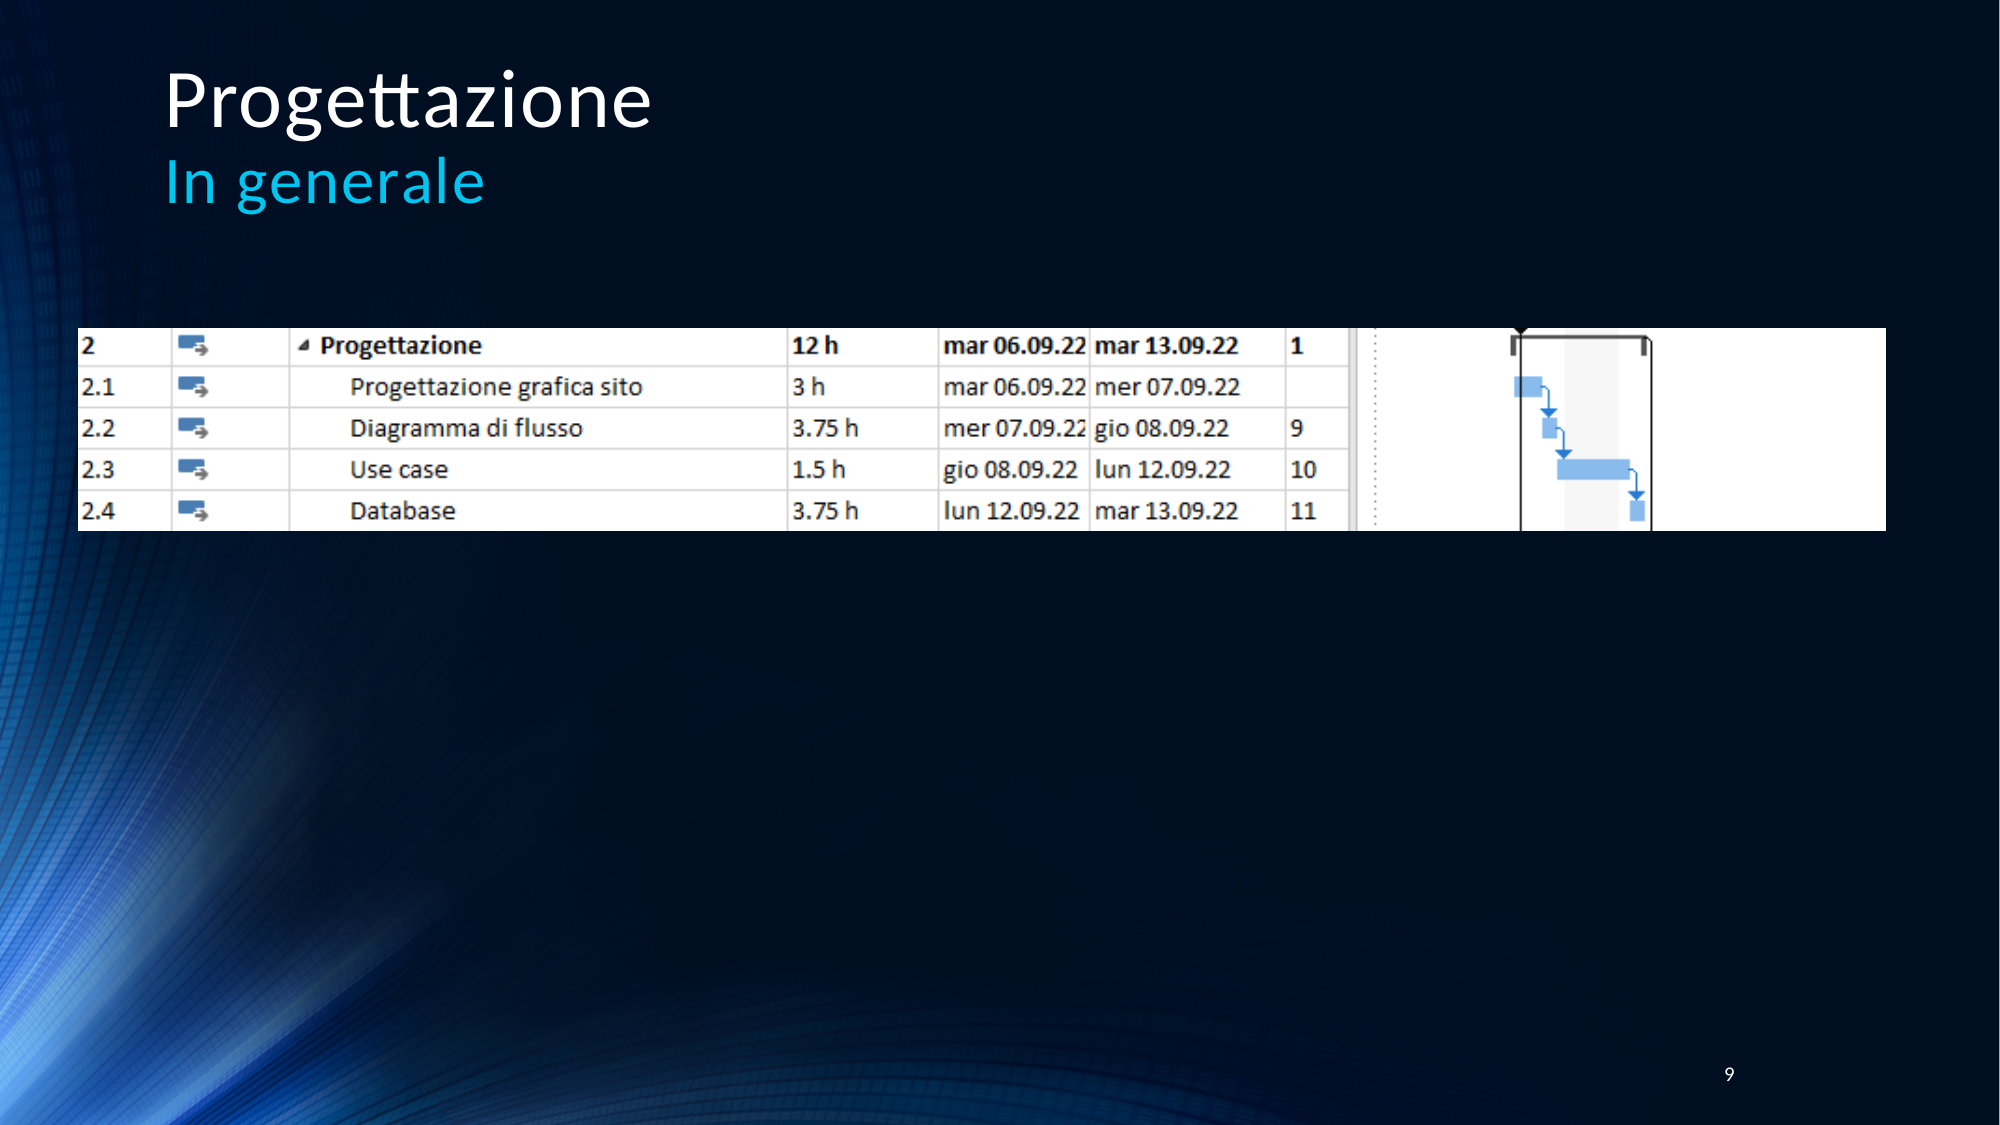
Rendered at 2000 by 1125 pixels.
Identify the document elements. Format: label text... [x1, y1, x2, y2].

title Progettazione In generale [149, 0, 1650, 225]
picture [0, 0, 2000, 1125]
slide_number 9 [1612, 1050, 1750, 1096]
